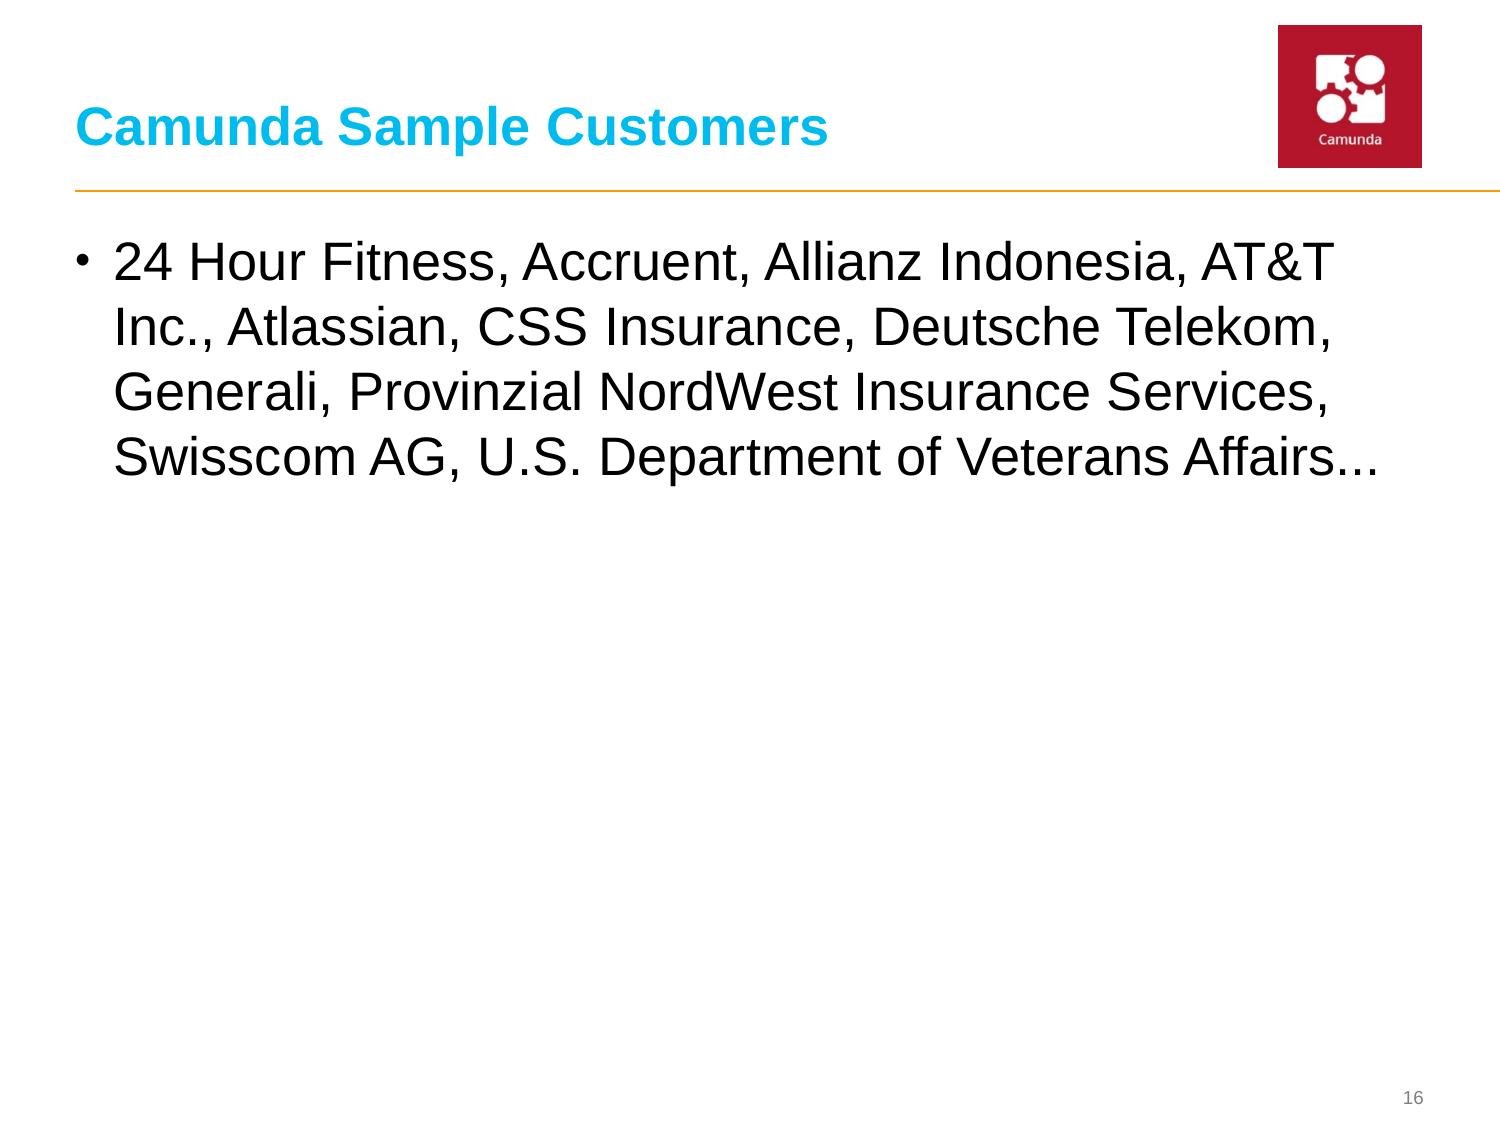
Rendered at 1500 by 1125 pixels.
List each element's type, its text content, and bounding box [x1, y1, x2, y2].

picture [1278, 157, 1422, 168]
list 24 Hour Fitness, Accruent, Allianz Indonesia, AT&T Inc., Atlassian, CSS Insurance, Deutsche Telekom, Generali, Provinzial NordWest Insurance Services, Swisscom AG, U.S. Department of Veterans Affairs... [75, 226, 1425, 1018]
title Camunda Sample Customers [75, 27, 1422, 157]
